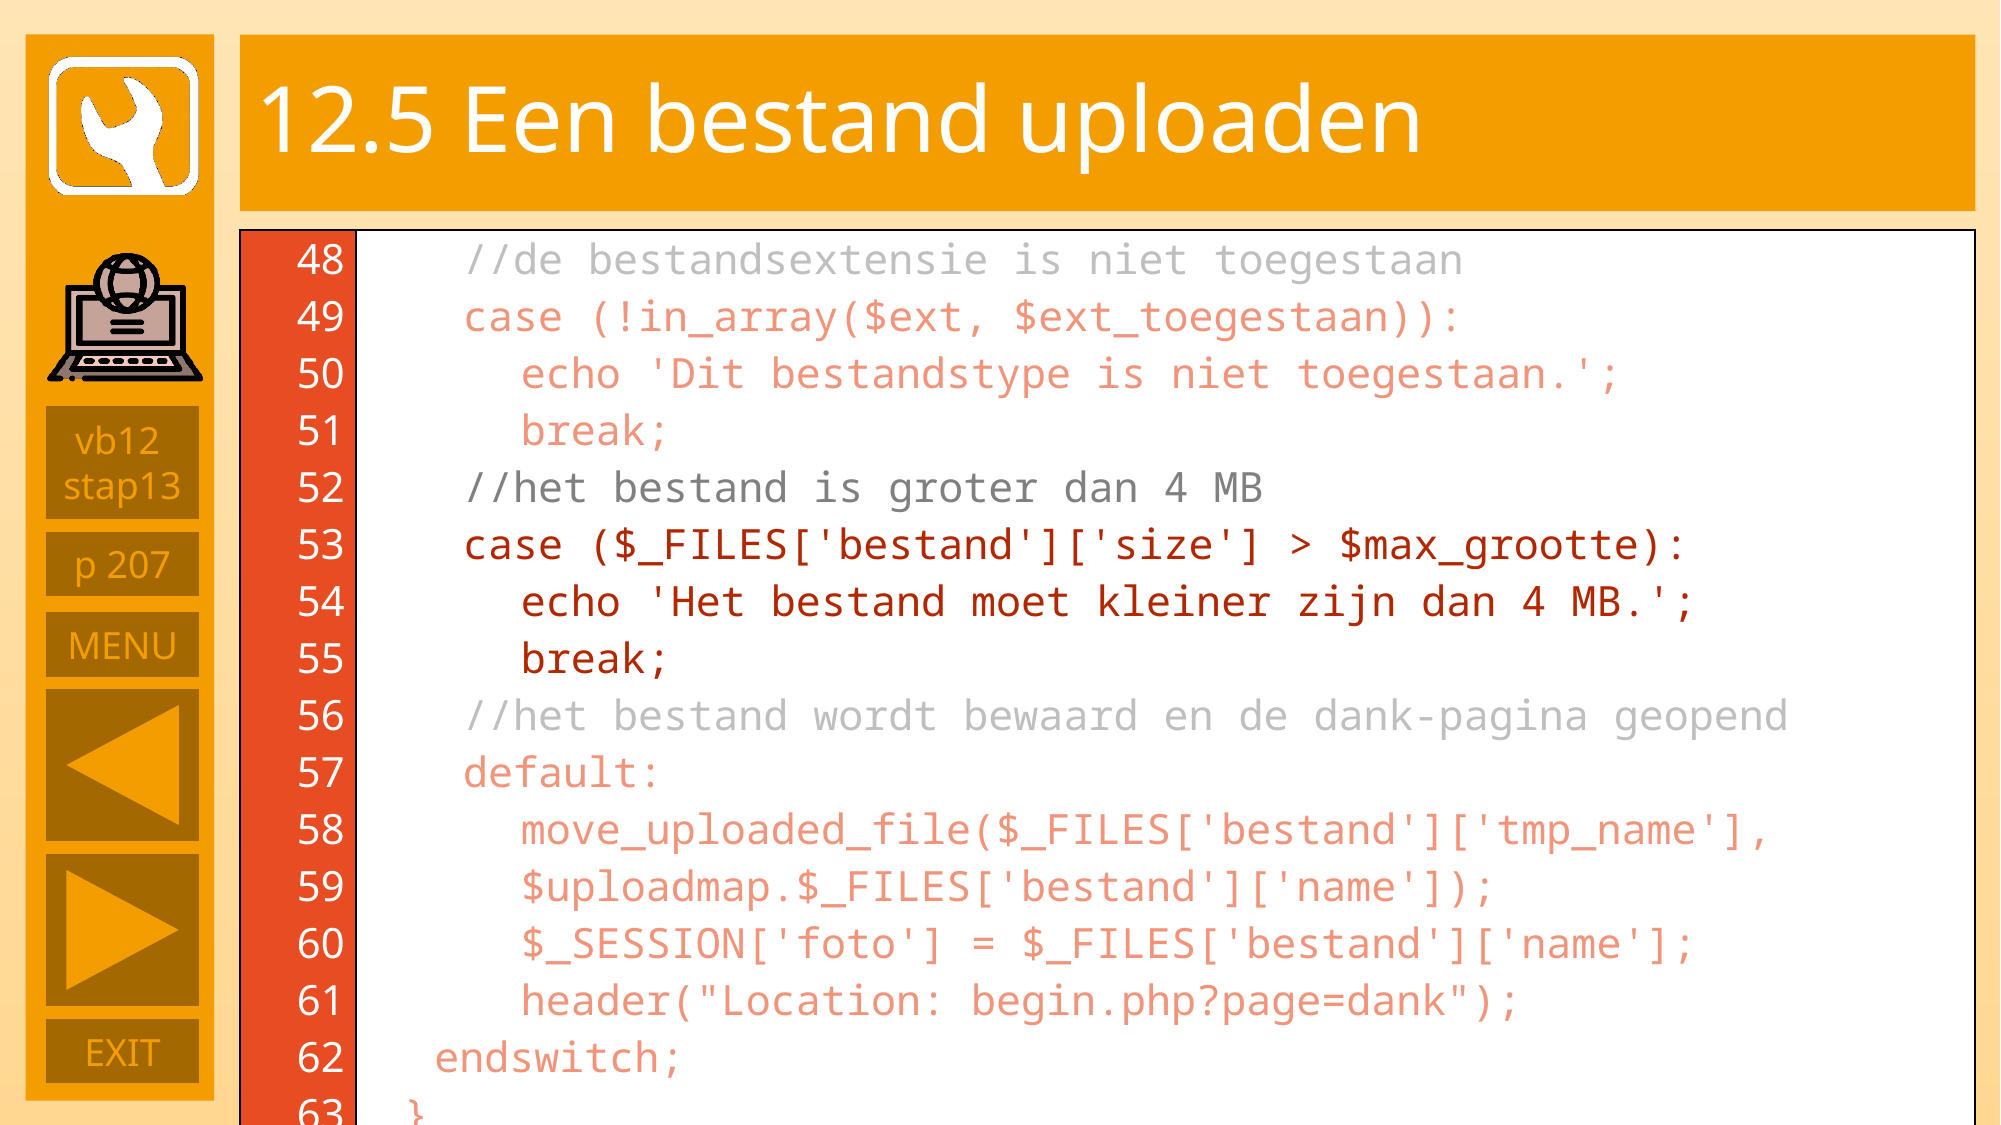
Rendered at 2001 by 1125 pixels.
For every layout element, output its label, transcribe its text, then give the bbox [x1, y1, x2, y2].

text_box [215, 766, 239, 773]
text_box EXIT [46, 1019, 199, 1083]
text_box [215, 193, 240, 199]
text_box [215, 172, 240, 176]
text_box vb12 stap13 [46, 406, 199, 519]
text_box [25, 33, 215, 1102]
text_box p 207 [46, 532, 199, 596]
text_box [1976, 766, 2000, 773]
text_box [65, 868, 181, 992]
table_header 48 49 50 51 52 53 54 55 56 57 58 59 60 61 62 63 64 [241, 231, 355, 1125]
text_box [0, 766, 25, 773]
text_box MENU [46, 612, 199, 677]
picture [47, 245, 203, 388]
text_box [0, 352, 25, 360]
title 12.5 Een bestand uploaden [240, 34, 1976, 212]
picture [47, 55, 199, 195]
text_box [46, 689, 199, 841]
text_box [1976, 172, 2000, 176]
text_box [64, 703, 180, 827]
text_box [1976, 352, 2000, 360]
text_box [215, 352, 239, 360]
table_header //de bestandsextensie is niet toegestaan case (!in_array($ext, $ext_toegestaan)): echo 'Dit bestandstype is niet toegestaan.'; break; //het bestand is groter dan 4 MB case ($_FILES['bestand']['size'] > $max_grootte): echo 'Het bestand moet kleiner zijn dan 4 MB.'; break; //het bestand wordt bewaard en de dank-pagina geopend default: move_uploaded_file($_FILES['bestand']['tmp_name'], $uploadmap.$_FILES['bestand']['name']); $_SESSION['foto'] = $_FILES['bestand']['name']; header("Location: begin.php?page=dank"); endswitch; } ?> [357, 231, 1974, 1125]
text_box [0, 172, 25, 176]
text_box [46, 854, 199, 1006]
text_box [1976, 193, 2000, 199]
text_box [0, 193, 25, 199]
